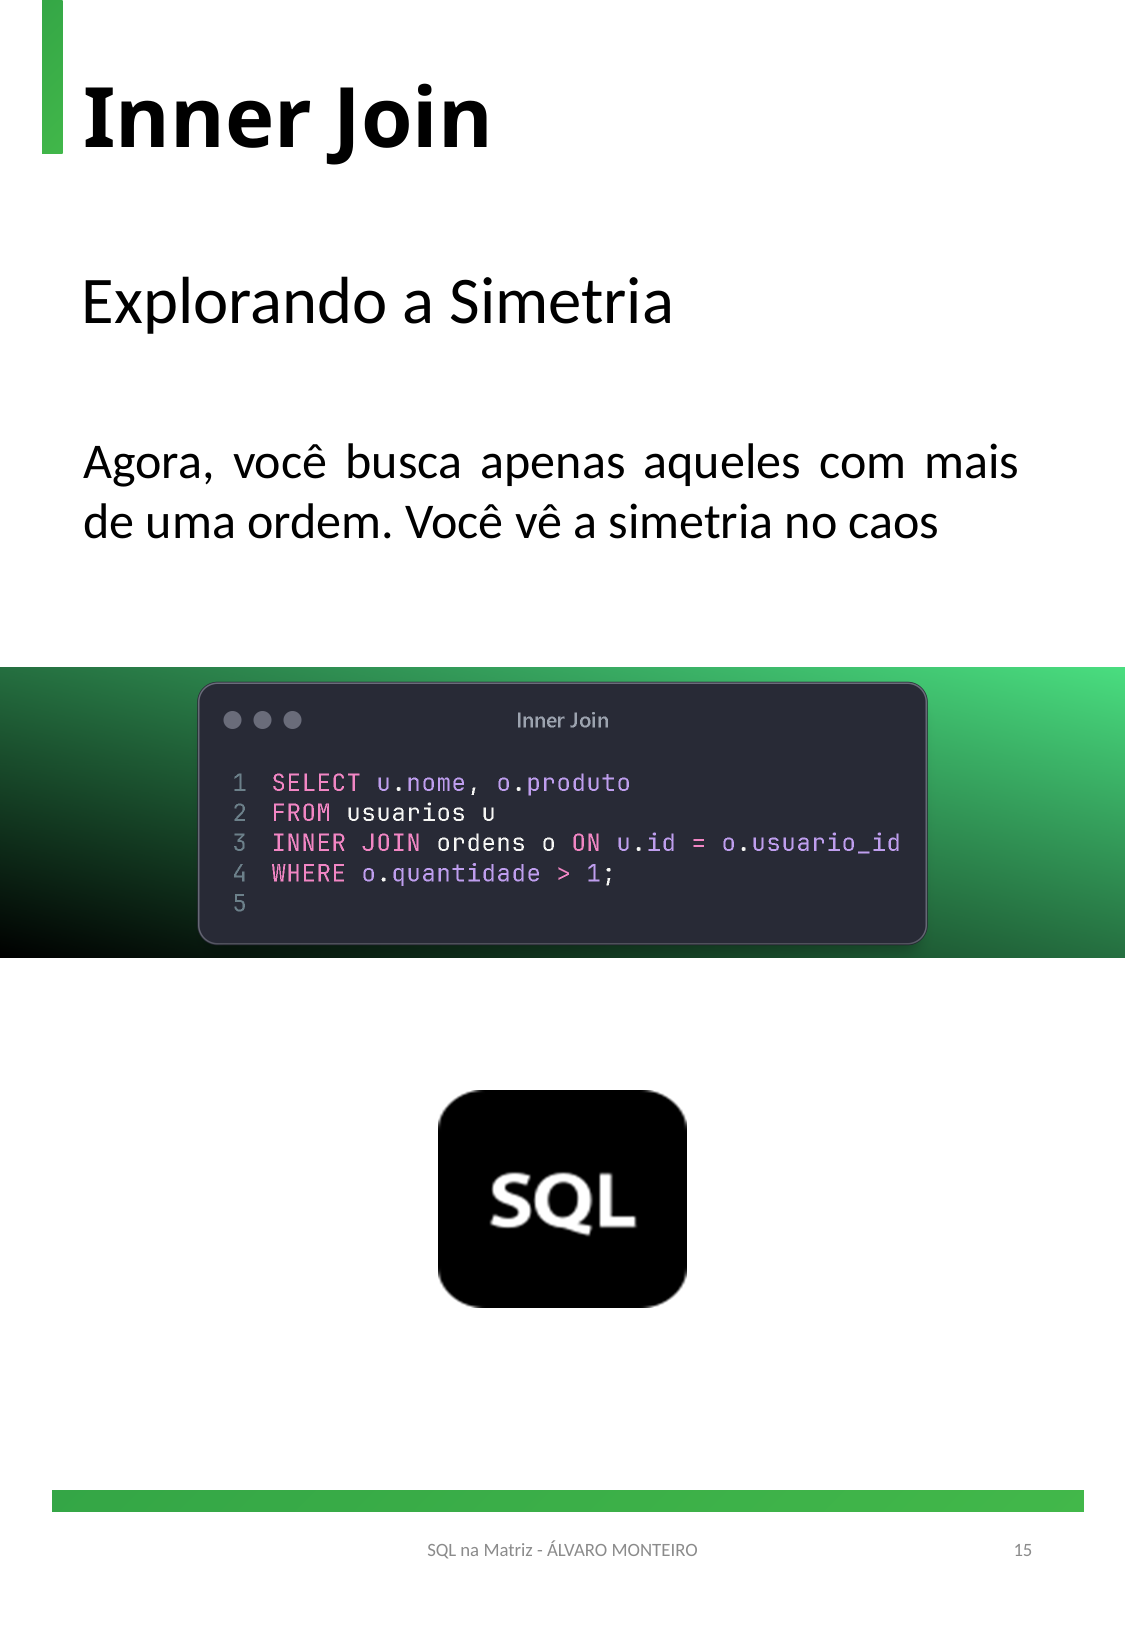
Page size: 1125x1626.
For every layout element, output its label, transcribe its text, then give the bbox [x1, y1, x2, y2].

text_box Agora, você busca apenas aqueles com mais de uma ordem. Você vê a simetria no caos [68, 421, 1035, 557]
text_box [41, 0, 64, 154]
slide_number 15 [794, 1506, 1048, 1593]
picture [437, 1090, 688, 1308]
text_box Inner Join [68, 56, 1124, 171]
picture [0, 667, 1125, 958]
text_box [51, 1490, 1085, 1513]
text_box Explorando a Simetria [67, 248, 1034, 344]
footer SQL na Matriz - ÁLVARO MONTEIRO [372, 1506, 753, 1593]
